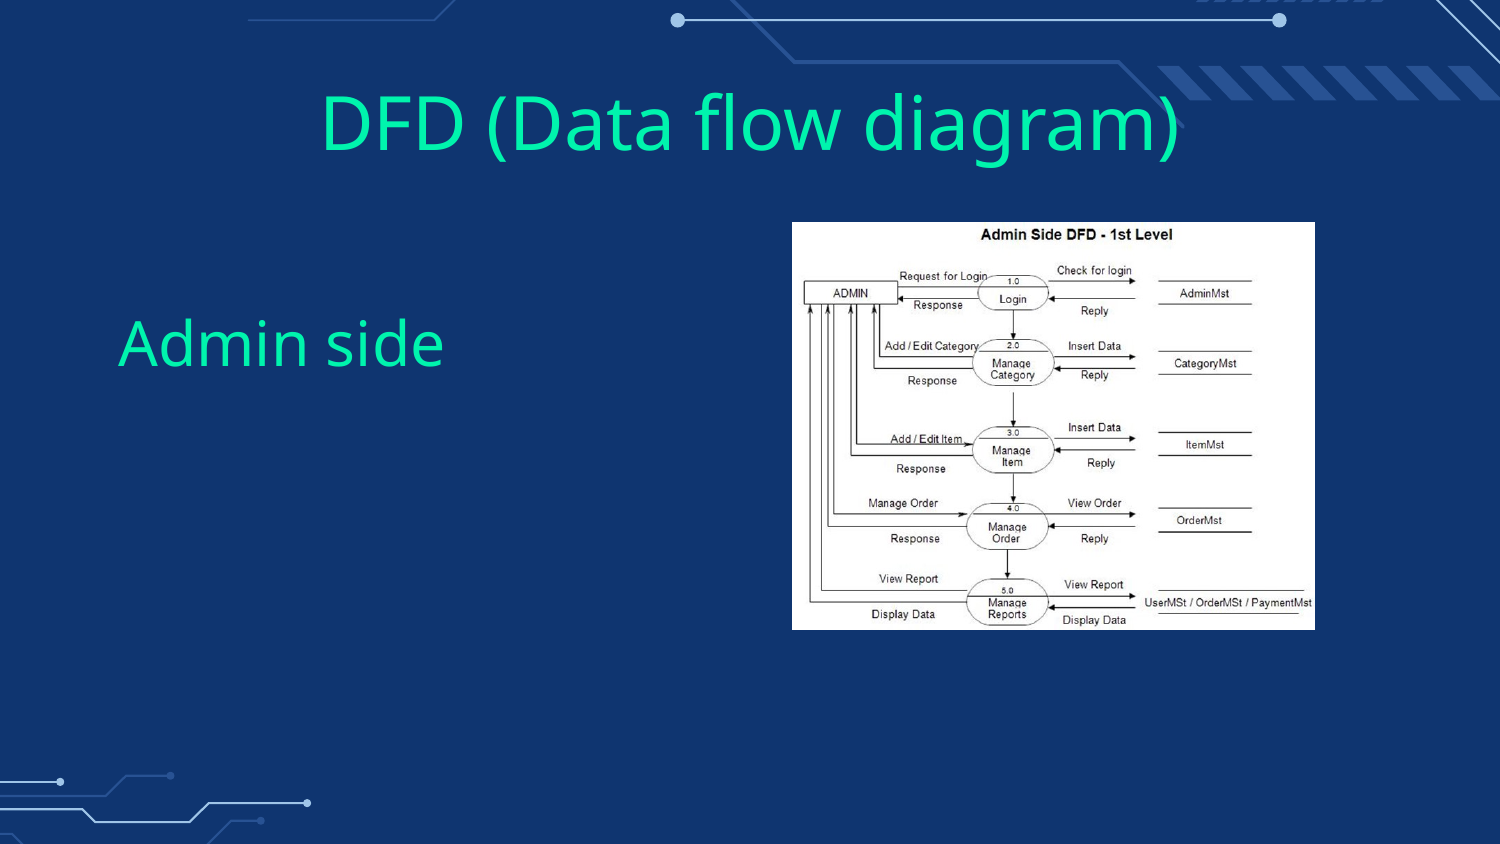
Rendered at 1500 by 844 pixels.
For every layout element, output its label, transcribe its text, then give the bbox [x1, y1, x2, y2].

text_box Admin side [118, 301, 521, 382]
title DFD (Data flow diagram) [118, 75, 1382, 156]
picture [791, 222, 1315, 630]
